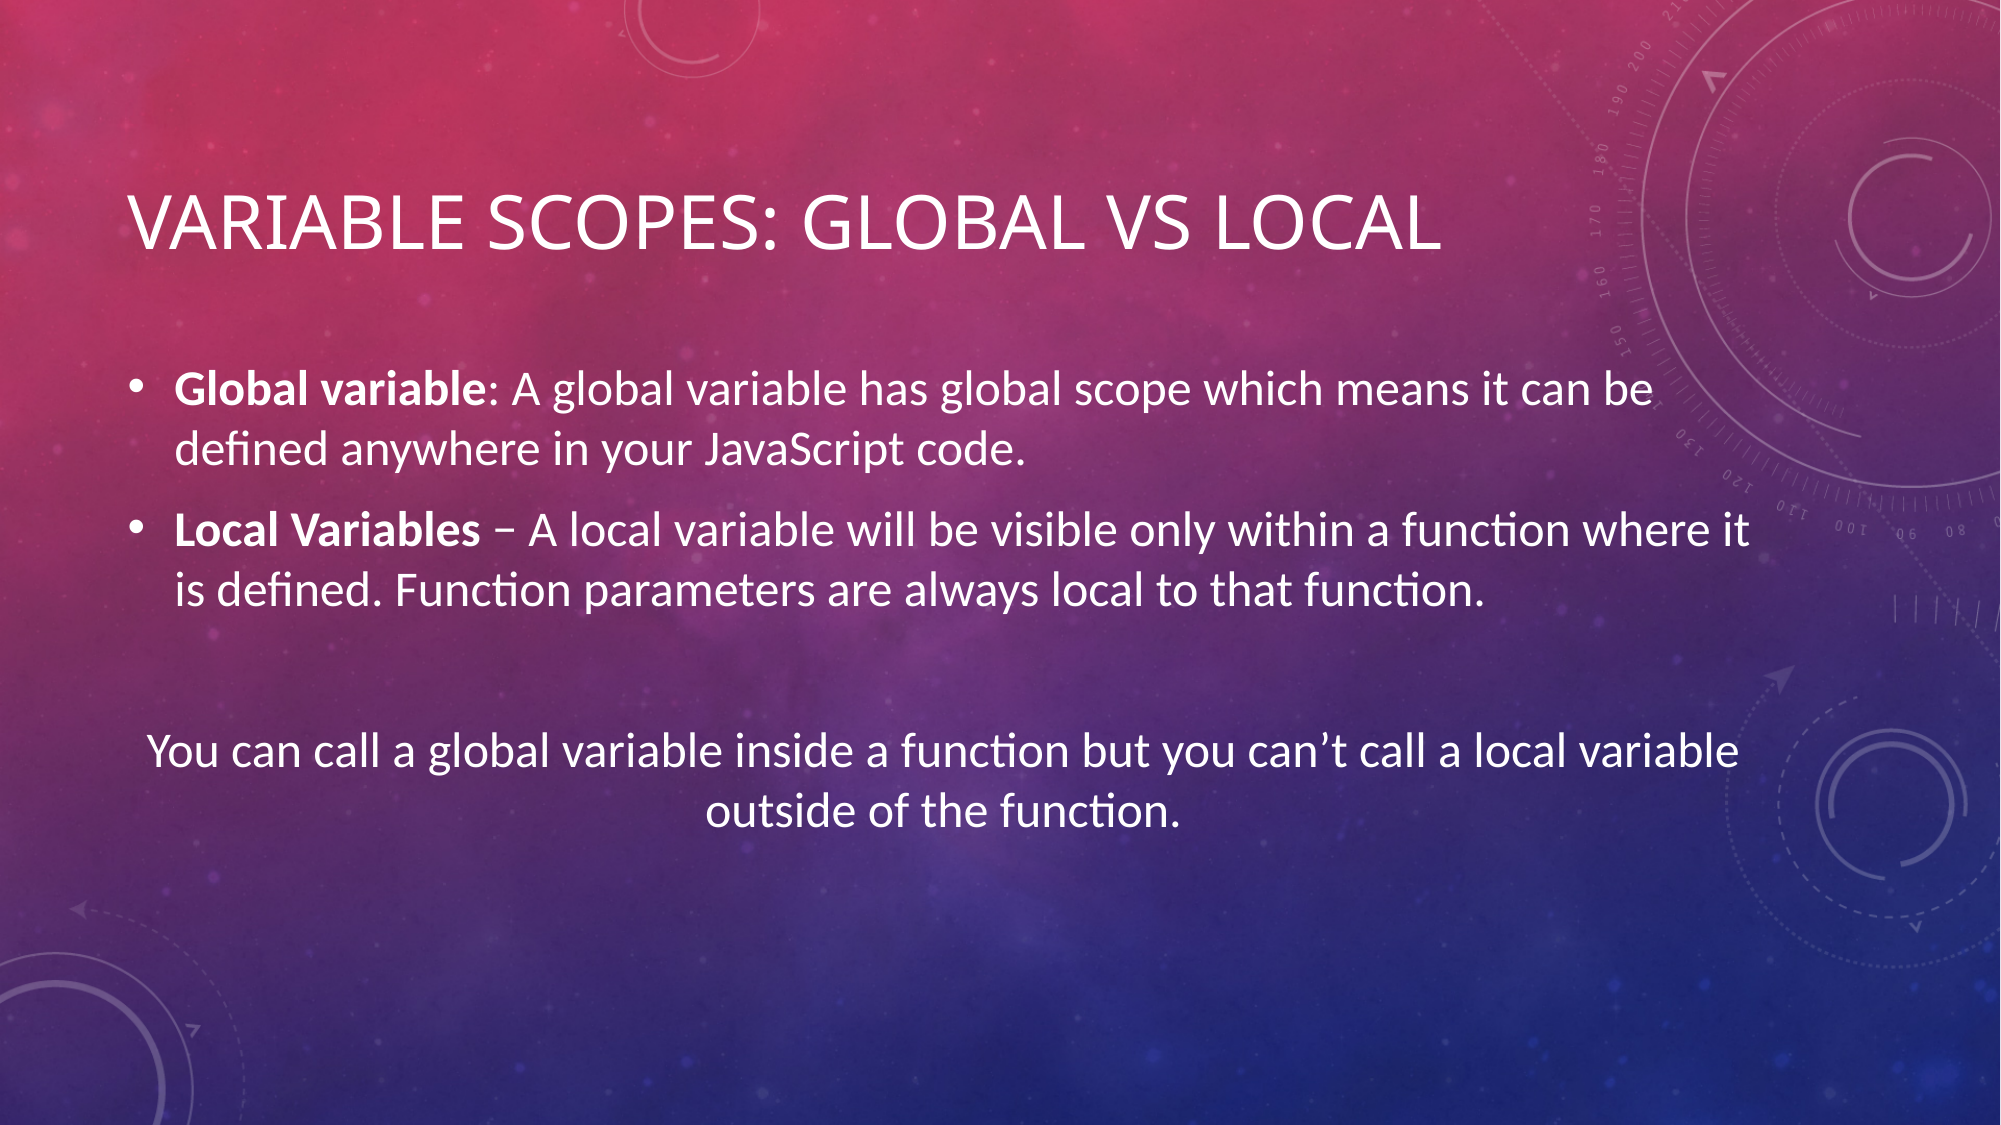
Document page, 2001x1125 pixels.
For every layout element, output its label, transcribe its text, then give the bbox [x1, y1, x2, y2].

title Variable scopes: Global VS LOCAL [112, 99, 1775, 297]
list Global variable: A global variable has global scope which means it can be defined anywhere in your JavaScript code. Local Variables − A local variable will be visible only within a function where it is defined. Function parameters are always local to that function. You can call a global variable inside a function but you can’t call a local variable outside of the function. [112, 297, 1775, 896]
picture [0, 0, 2001, 1125]
